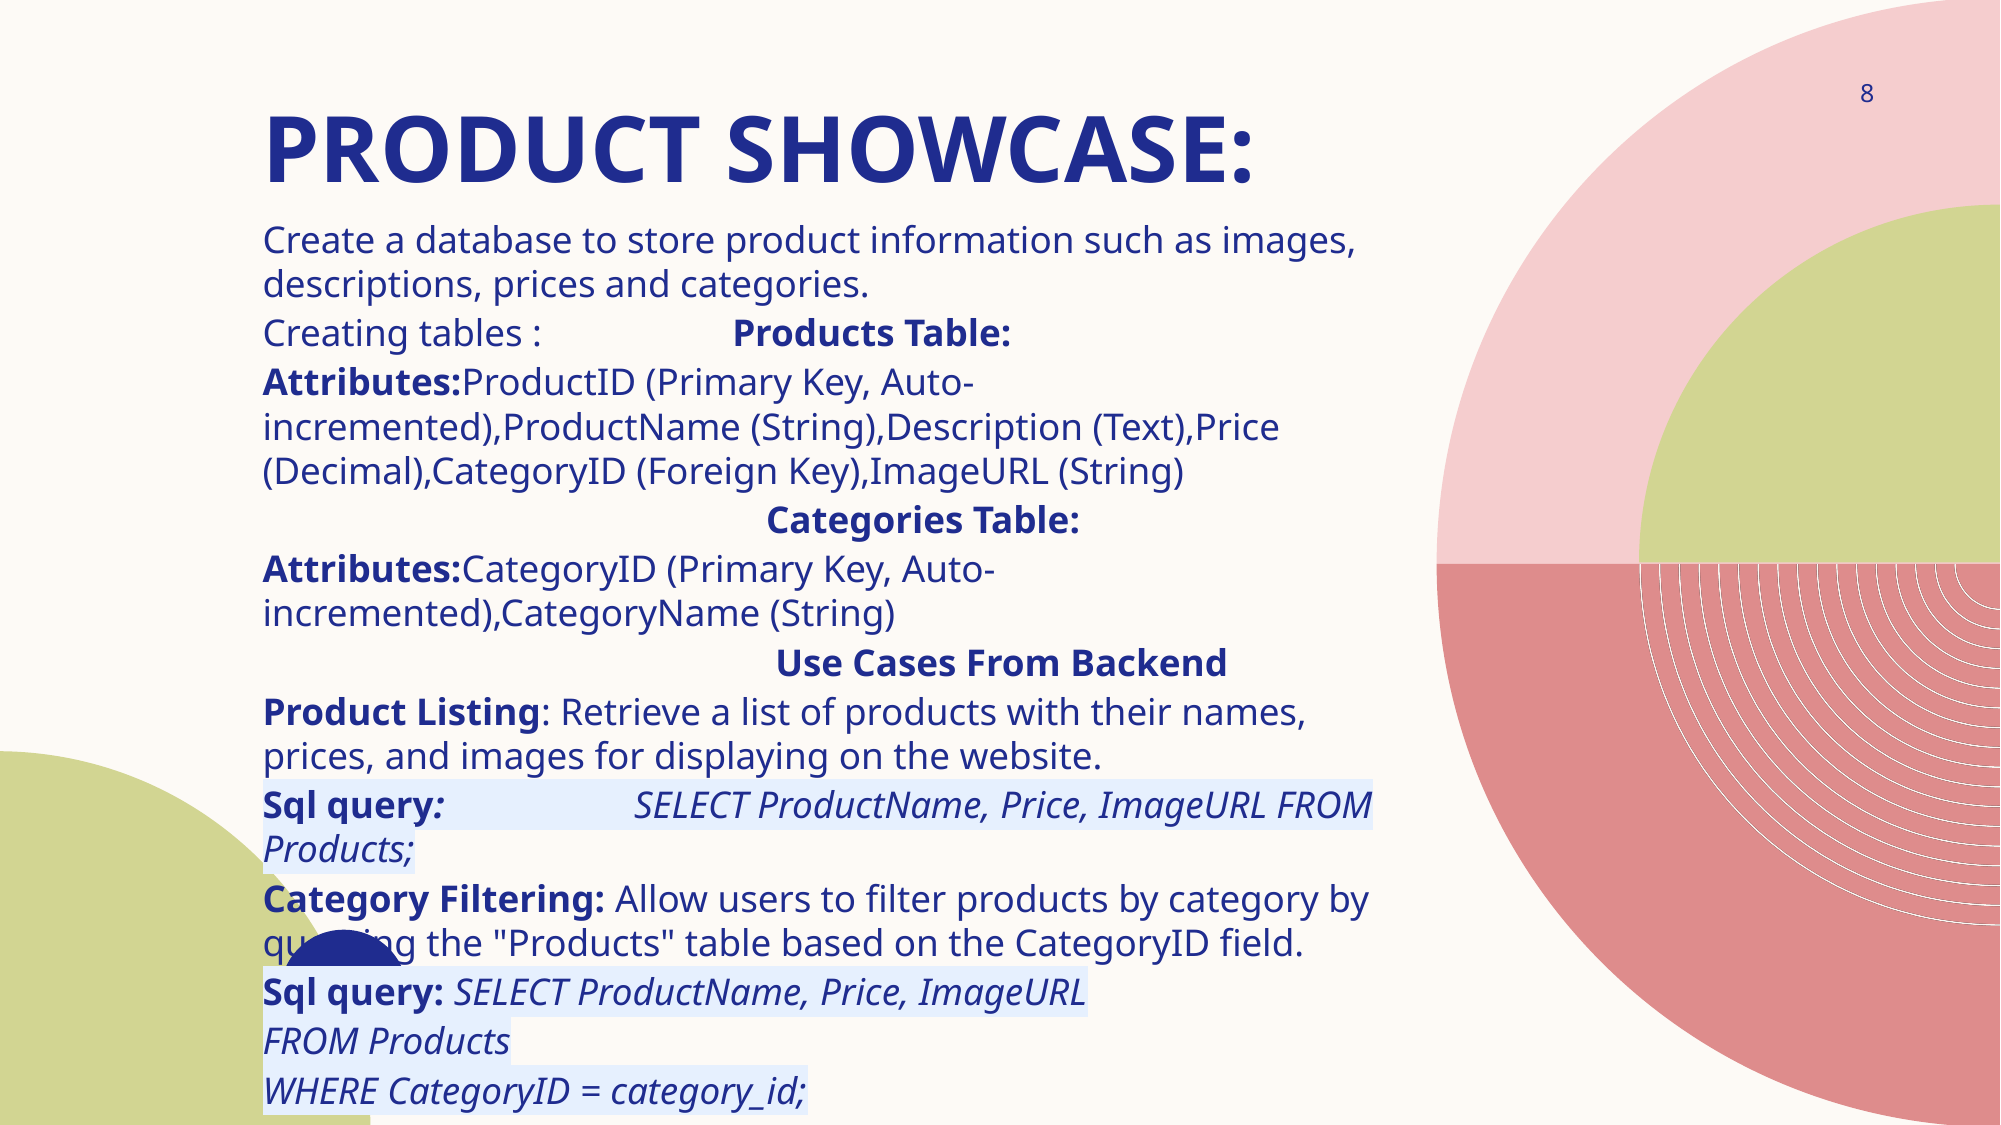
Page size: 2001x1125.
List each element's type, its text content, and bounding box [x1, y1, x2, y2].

slide_number 8 [1712, 75, 1875, 116]
list Create a database to store product information such as images, descriptions, prices and categories. Creating tables : Products Table: Attributes:ProductID (Primary Key, Auto-incremented),ProductName (String),Description (Text),Price (Decimal),CategoryID (Foreign Key),ImageURL (String) Categories Table: Attributes:CategoryID (Primary Key, Auto-incremented),CategoryName (String) Use Cases From Backend Product Listing: Retrieve a list of products with their names, prices, and images for displaying on the website. Sql query: SELECT ProductName, Price, ImageURL FROM Products; Category Filtering: Allow users to filter products by category by querying the "Products" table based on the CategoryID field. Sql query: SELECT ProductName, Price, ImageURL FROM Products WHERE CategoryID = category_id; [247, 208, 1442, 1125]
title Product showcase: [247, 47, 1442, 208]
picture [1639, 564, 2000, 926]
